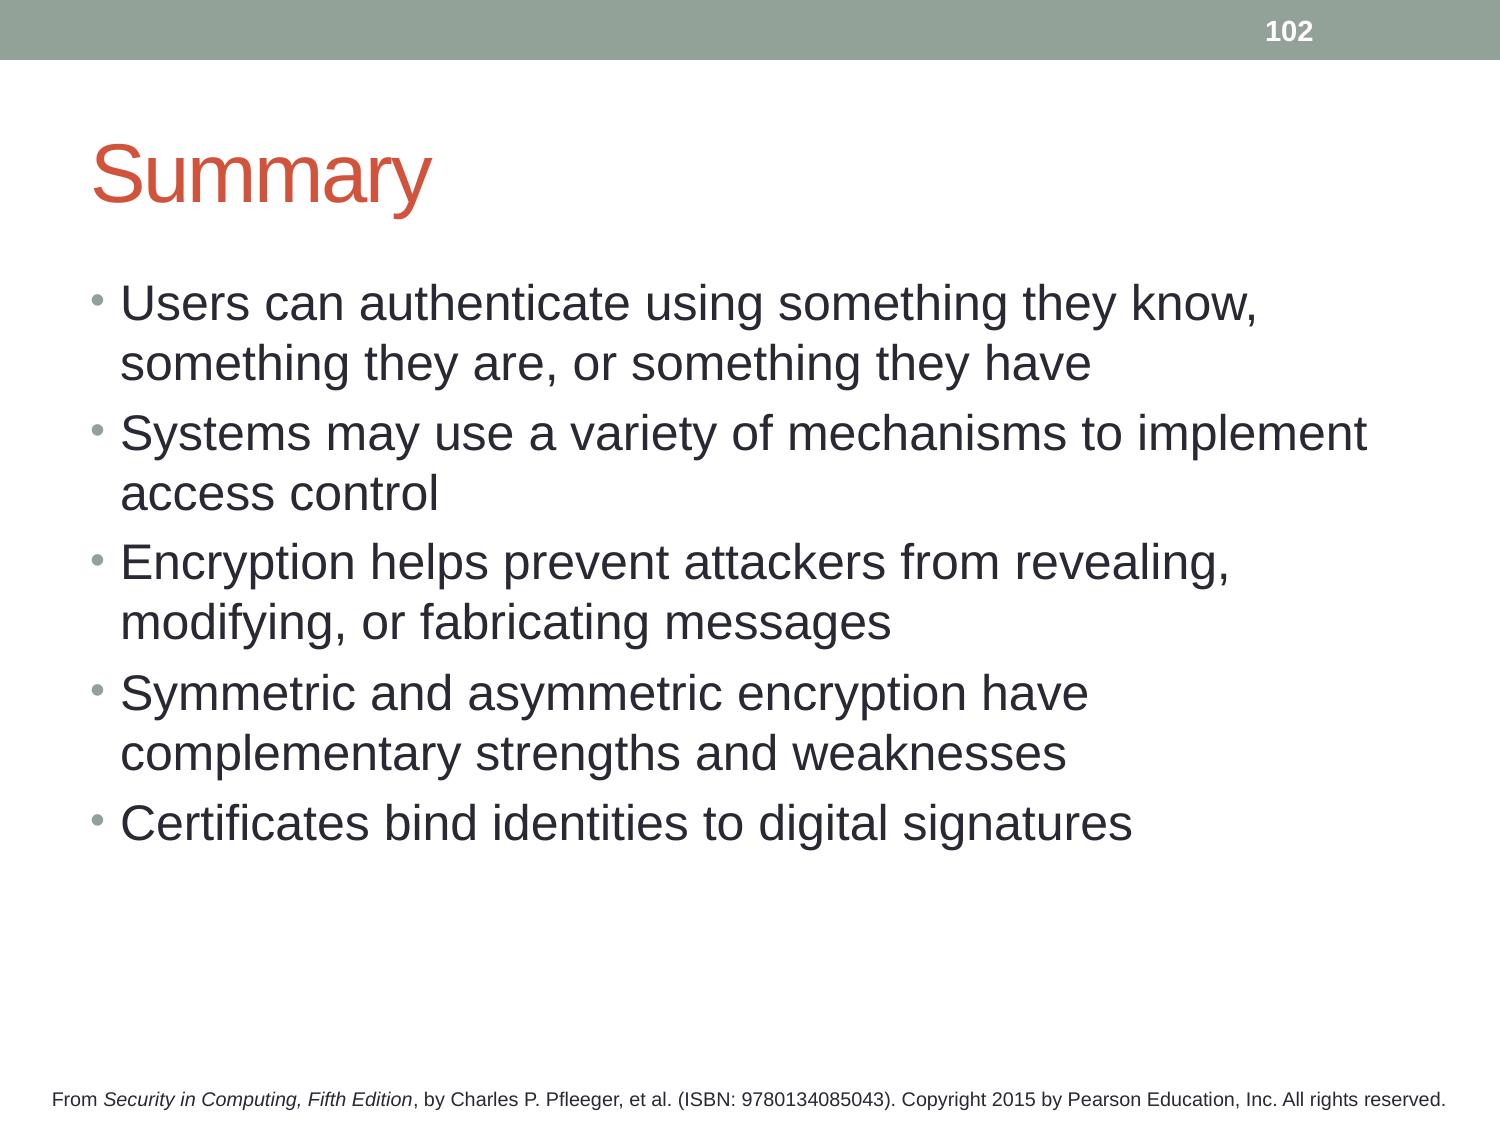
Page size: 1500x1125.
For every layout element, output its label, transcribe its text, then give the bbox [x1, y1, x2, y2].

title Summary [75, 87, 1425, 250]
footer From Security in Computing, Fifth Edition, by Charles P. Pfleeger, et al. (ISBN: 9780134085043). Copyright 2015 by Pearson Education, Inc. All rights reserved. [0, 1071, 1500, 1125]
list Users can authenticate using something they know, something they are, or something they have Systems may use a variety of mechanisms to implement access control Encryption helps prevent attackers from revealing, modifying, or fabricating messages Symmetric and asymmetric encryption have complementary strengths and weaknesses Certificates bind identities to digital signatures [75, 262, 1425, 1063]
slide_number 102 [1250, 3, 1425, 57]
